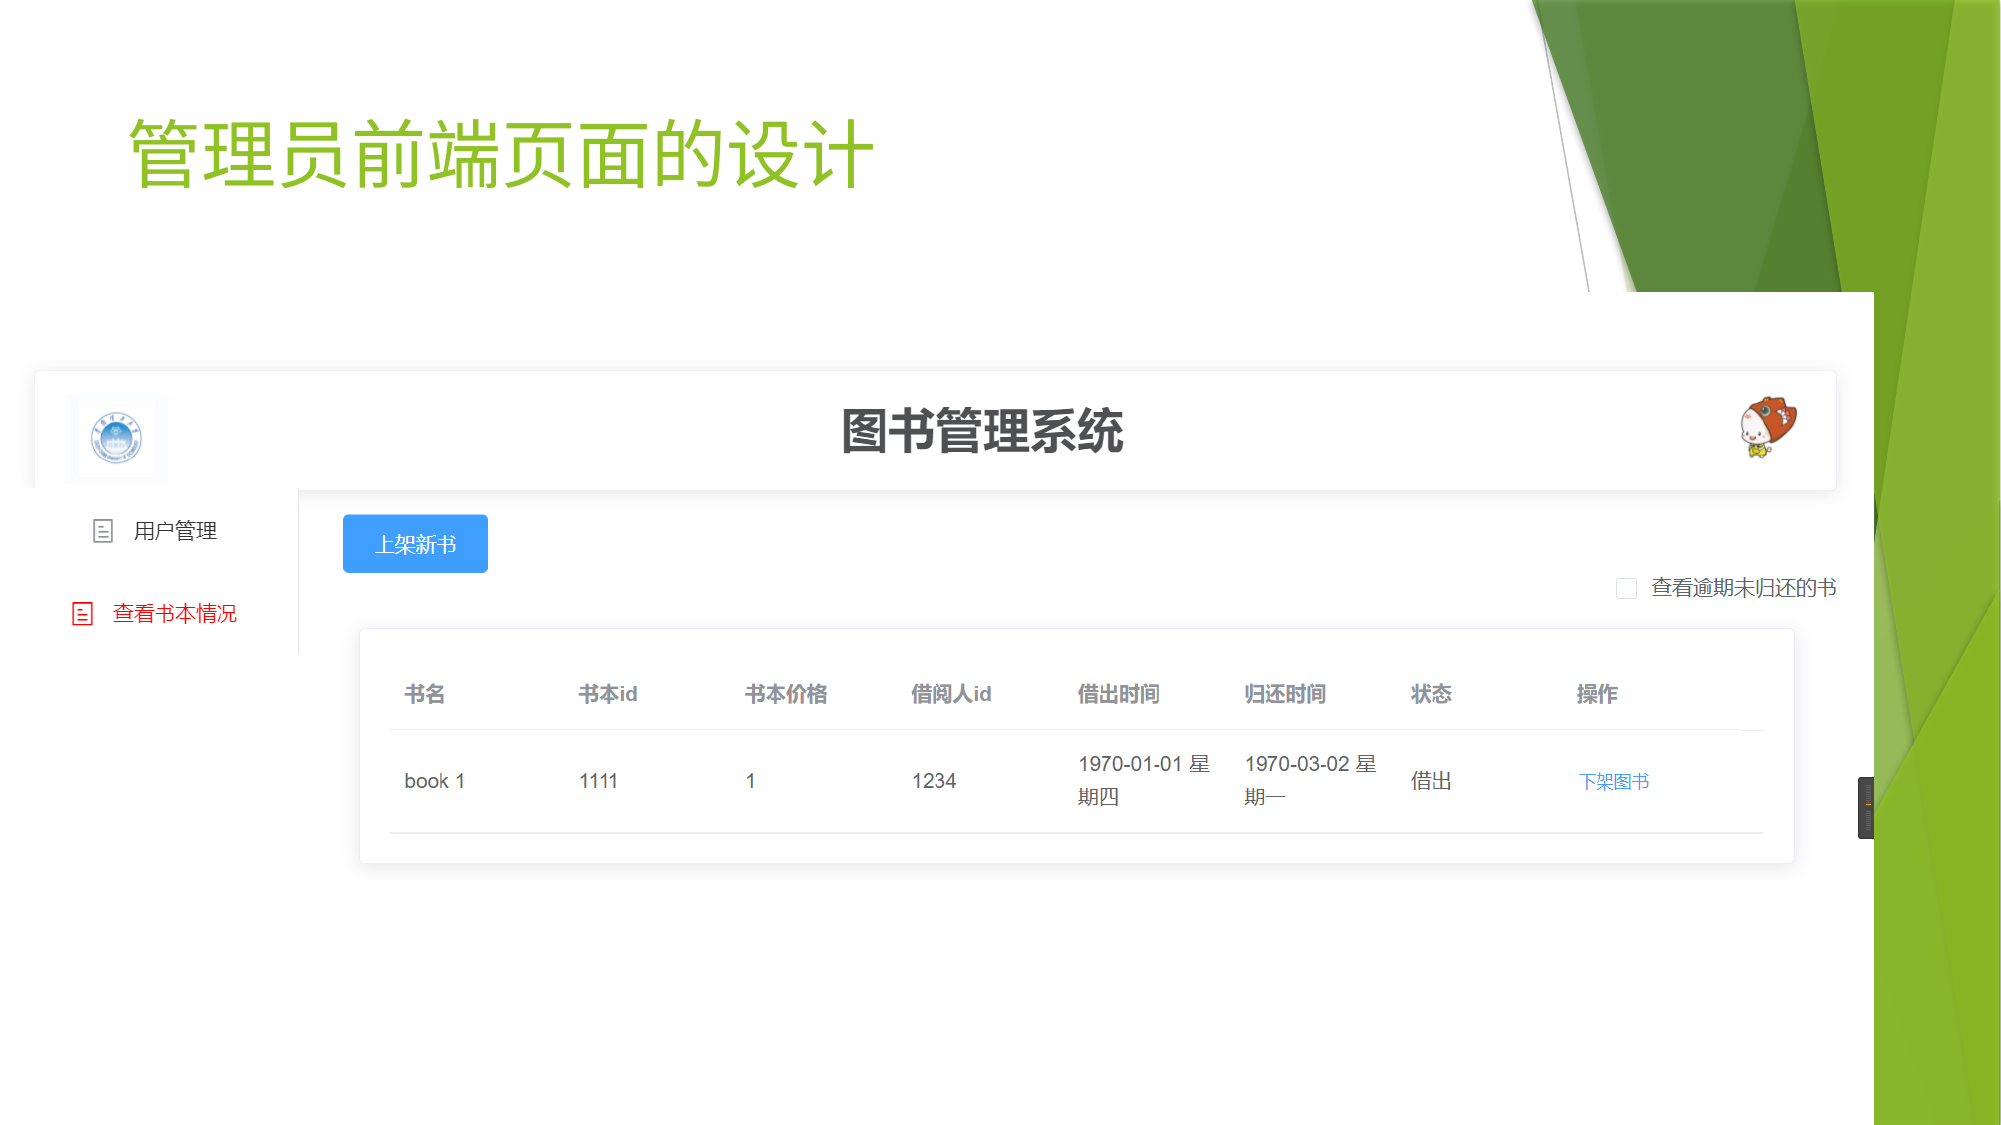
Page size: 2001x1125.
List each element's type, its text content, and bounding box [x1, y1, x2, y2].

title 管理员前端页面的设计 [111, 99, 1522, 289]
picture [0, 291, 1874, 1125]
